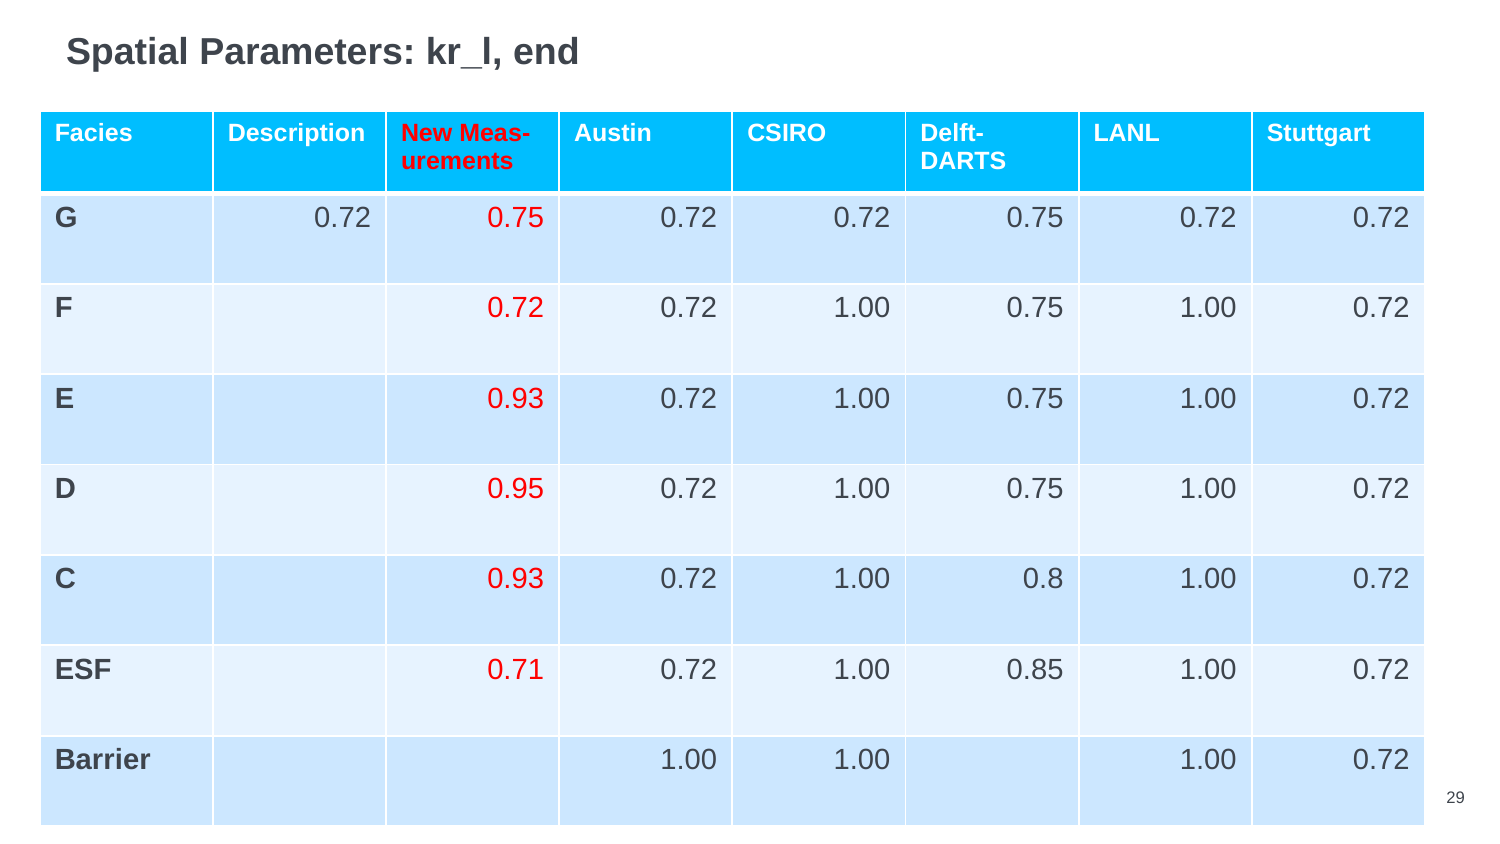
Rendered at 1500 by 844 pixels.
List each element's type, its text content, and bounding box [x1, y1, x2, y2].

table_cell D [41, 465, 212, 554]
table_cell 0.75 [387, 196, 558, 283]
table_header New Meas-urements [387, 112, 558, 191]
table_cell E [41, 375, 212, 464]
table_cell 0.71 [387, 646, 558, 735]
table_cell 0.72 [1253, 556, 1424, 644]
table_header LANL [1080, 112, 1251, 191]
table_cell ESF [41, 646, 212, 735]
table_cell [214, 465, 385, 554]
table_cell F [41, 285, 212, 373]
title Spatial Parameters: kr_l, end [51, 17, 1449, 112]
table_cell 0.72 [1253, 737, 1424, 825]
table_cell 1.00 [1080, 465, 1251, 554]
table_cell [214, 285, 385, 373]
table_cell 0.72 [1080, 196, 1251, 283]
table_cell [214, 646, 385, 735]
table_cell 0.93 [387, 556, 558, 644]
table_cell 0.8 [906, 556, 1078, 644]
table_cell 0.72 [560, 285, 731, 373]
table_cell 0.93 [387, 375, 558, 464]
table_cell 0.75 [906, 375, 1078, 464]
table_cell 0.75 [906, 465, 1078, 554]
table_header Austin [560, 112, 731, 191]
table_cell [214, 737, 385, 825]
table_cell 0.72 [560, 646, 731, 735]
table_cell 1.00 [733, 375, 905, 464]
table_cell 1.00 [1080, 285, 1251, 373]
table_cell 0.72 [1253, 196, 1424, 283]
table_header CSIRO [733, 112, 905, 191]
table_header Stuttgart [1253, 112, 1424, 191]
table_cell [214, 375, 385, 464]
table_header Delft-DARTS [906, 112, 1078, 191]
table_cell 0.72 [214, 196, 385, 283]
table_cell [214, 556, 385, 644]
table_cell 1.00 [1080, 375, 1251, 464]
table_cell 1.00 [1080, 646, 1251, 735]
table_cell 0.72 [1253, 285, 1424, 373]
table_cell 1.00 [733, 737, 905, 825]
table_cell Barrier [41, 737, 212, 825]
table_cell [387, 737, 558, 825]
table_cell 0.95 [387, 465, 558, 554]
table_cell 0.85 [906, 646, 1078, 735]
table_cell 0.72 [560, 375, 731, 464]
table_header Facies [41, 112, 212, 191]
table_cell 1.00 [1080, 556, 1251, 644]
table_cell 0.72 [560, 465, 731, 554]
table_cell 0.75 [906, 196, 1078, 283]
table_cell 0.72 [1253, 465, 1424, 554]
table_cell 1.00 [733, 556, 905, 644]
table_cell G [41, 196, 212, 283]
table_cell 0.72 [1253, 646, 1424, 735]
table_header Description [214, 112, 385, 191]
table_cell 0.75 [906, 285, 1078, 373]
table_cell 1.00 [733, 285, 905, 373]
table_cell 1.00 [560, 737, 731, 825]
table_cell 0.72 [733, 196, 905, 283]
table_cell 0.72 [560, 556, 731, 644]
table_cell 1.00 [733, 646, 905, 735]
table_cell 0.72 [387, 285, 558, 373]
table_cell [906, 737, 1078, 825]
table_cell 1.00 [1080, 737, 1251, 825]
table_cell 0.72 [560, 196, 731, 283]
table_cell C [41, 556, 212, 644]
table_cell 1.00 [733, 465, 905, 554]
slide_number 29 [1389, 764, 1480, 830]
table_cell 0.72 [1253, 375, 1424, 464]
